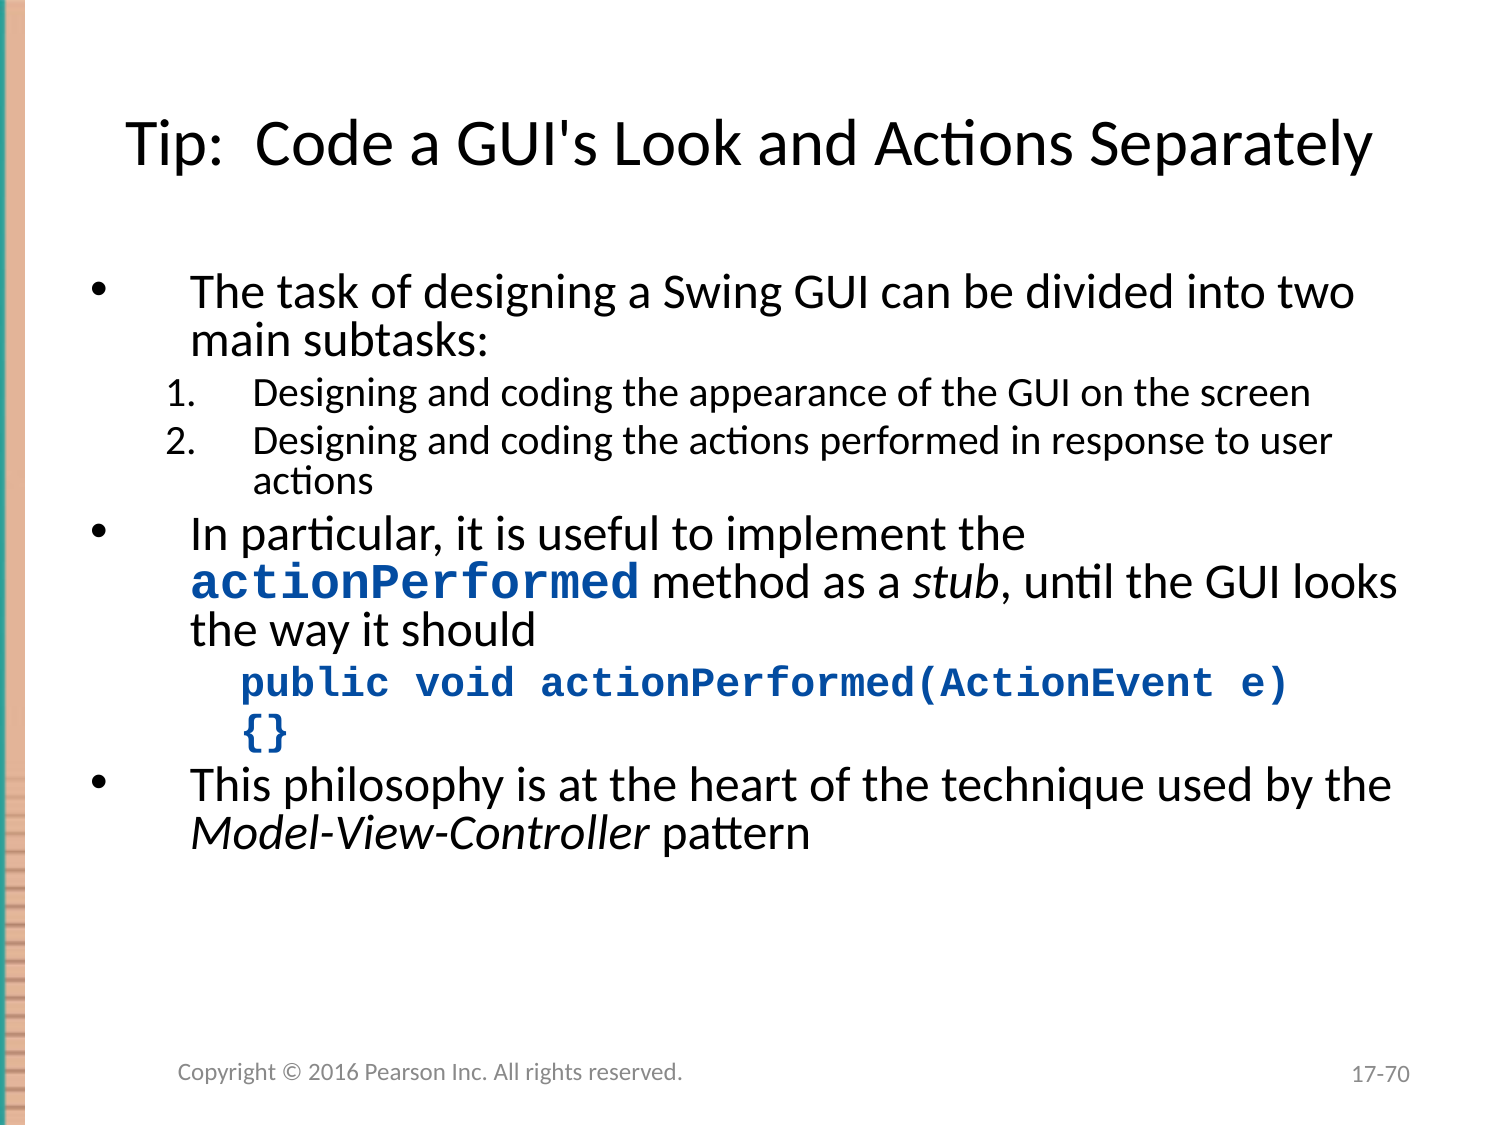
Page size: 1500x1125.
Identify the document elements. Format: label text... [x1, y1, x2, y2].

title Tip: Code a GUI's Look and Actions Separately [75, 45, 1425, 233]
list The task of designing a Swing GUI can be divided into two main subtasks: Designing and coding the appearance of the GUI on the screen Designing and coding the actions performed in response to user actions In particular, it is useful to implement the actionPerformed method as a stub, until the GUI looks the way it should public void actionPerformed(ActionEvent e) {} This philosophy is at the heart of the technique used by the Model-View-Controller pattern [75, 262, 1425, 1005]
slide_number 17-70 [1074, 1042, 1425, 1103]
picture [0, 0, 25, 1125]
footer Copyright © 2016 Pearson Inc. All rights reserved. [75, 1040, 788, 1100]
